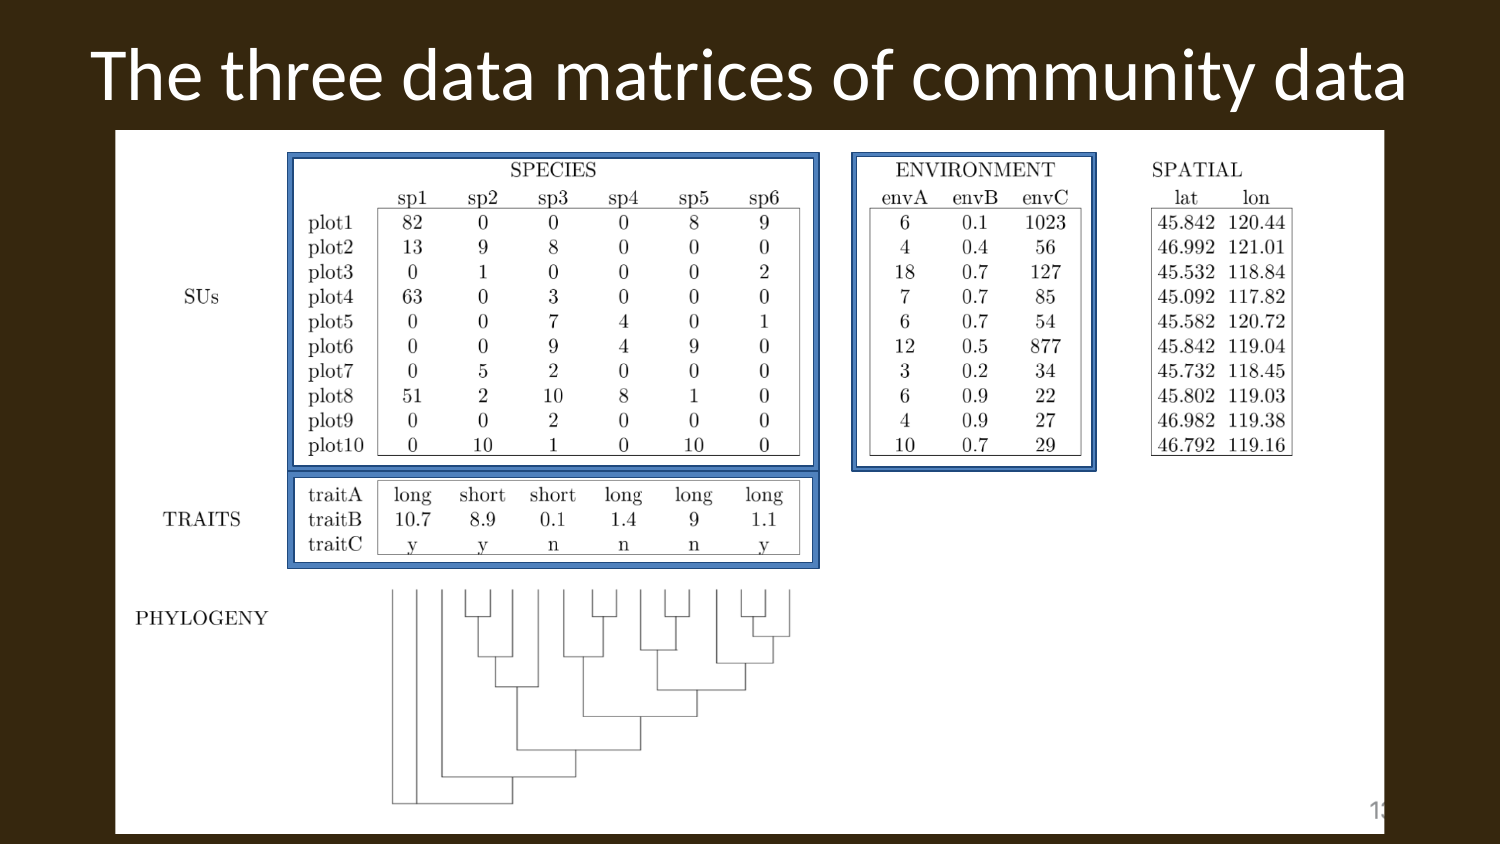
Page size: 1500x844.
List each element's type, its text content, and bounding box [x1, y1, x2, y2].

picture [115, 129, 1385, 834]
title The three data matrices of community data [0, 0, 1500, 141]
